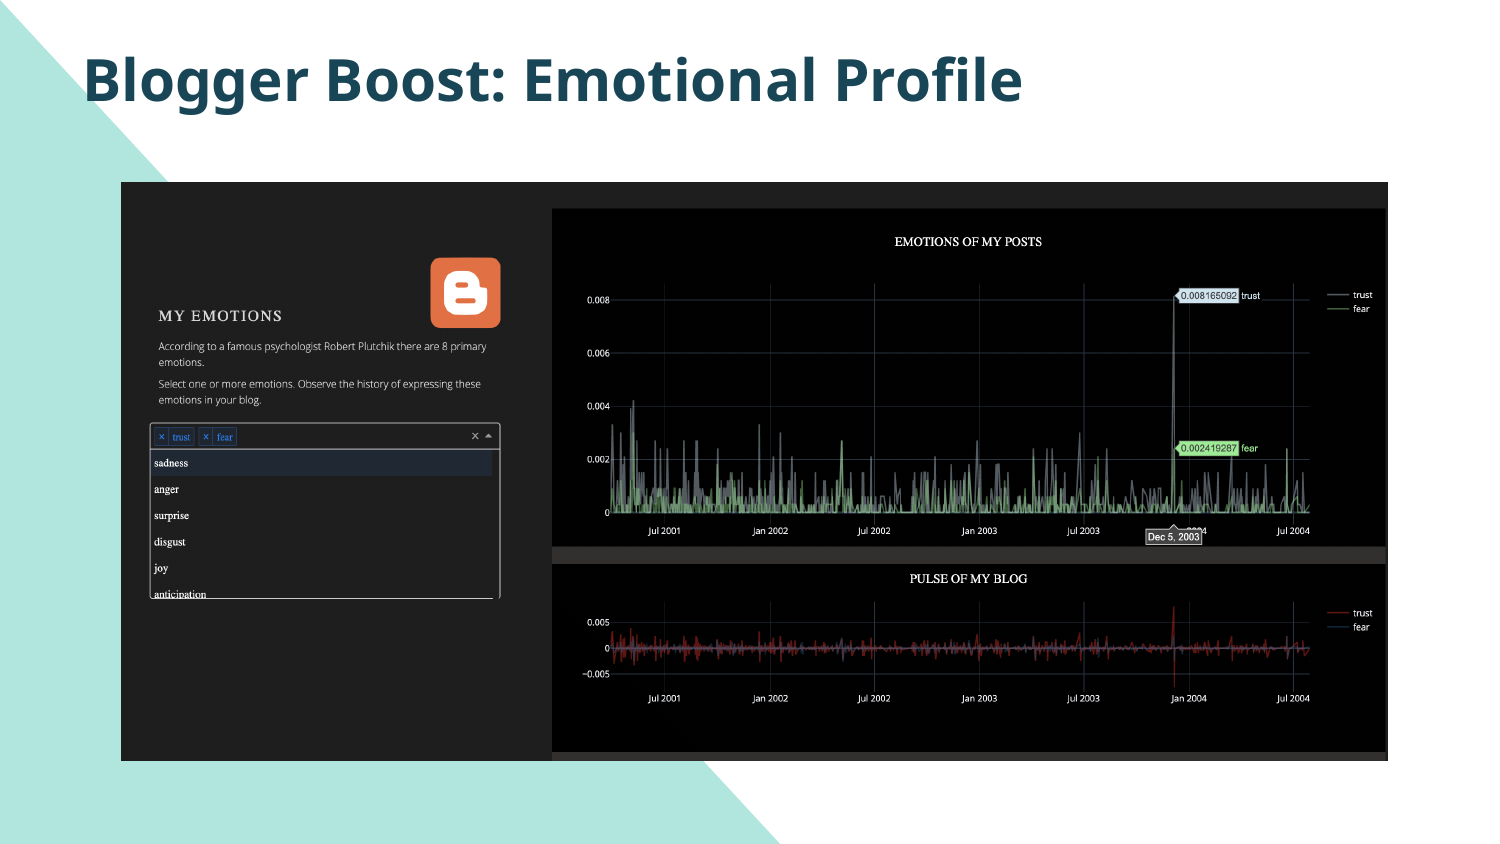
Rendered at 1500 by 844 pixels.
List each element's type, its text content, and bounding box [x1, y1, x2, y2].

title Blogger Boost: Emotional Profile [67, 28, 1335, 123]
picture [120, 182, 1389, 761]
